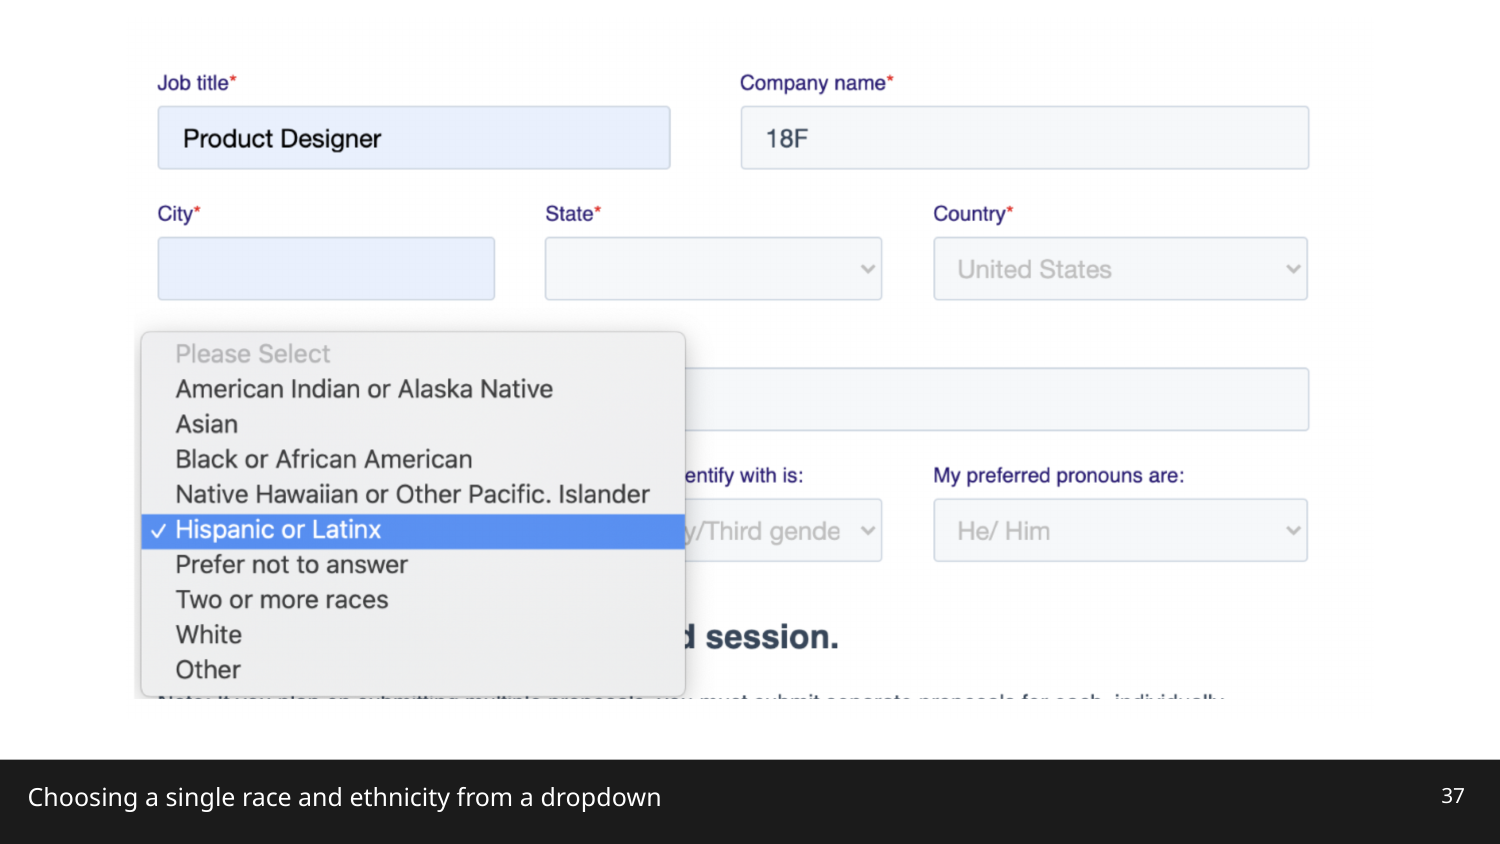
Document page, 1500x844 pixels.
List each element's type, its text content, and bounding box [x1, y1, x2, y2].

title Choosing a single race and ethnicity from a dropdown [12, 766, 1355, 844]
text_box [0, 0, 1500, 760]
slide_number 37 [1389, 764, 1480, 830]
picture [126, 16, 1374, 720]
